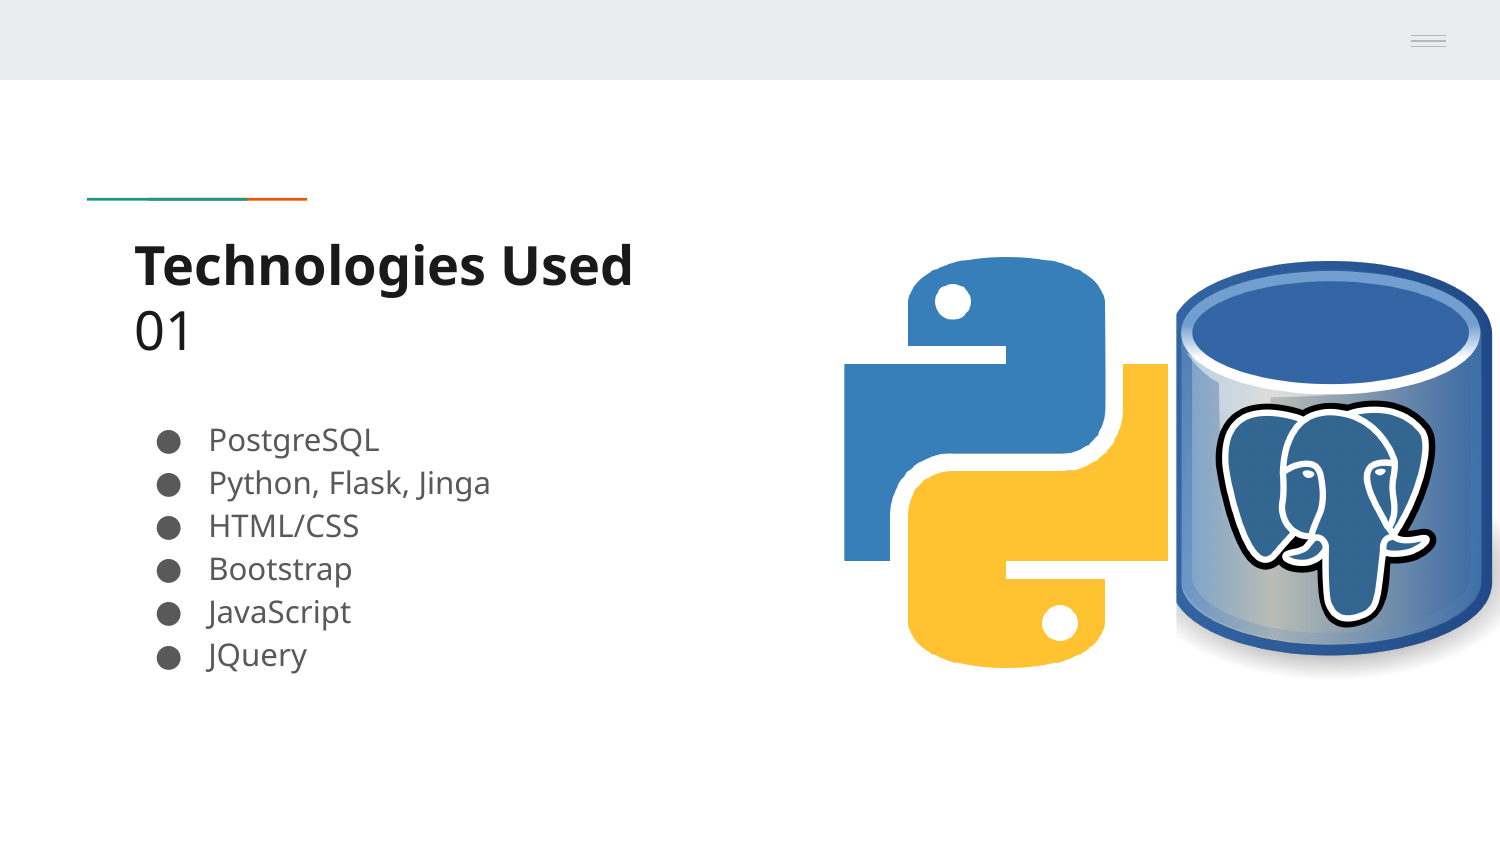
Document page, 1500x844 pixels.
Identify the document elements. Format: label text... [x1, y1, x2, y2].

picture [1175, 194, 1500, 730]
list PostgreSQL Python, Flask, Jinga HTML/CSS Bootstrap JavaScript JQuery [118, 399, 757, 743]
picture [843, 194, 1169, 730]
title Technologies Used 01 [119, 216, 759, 386]
